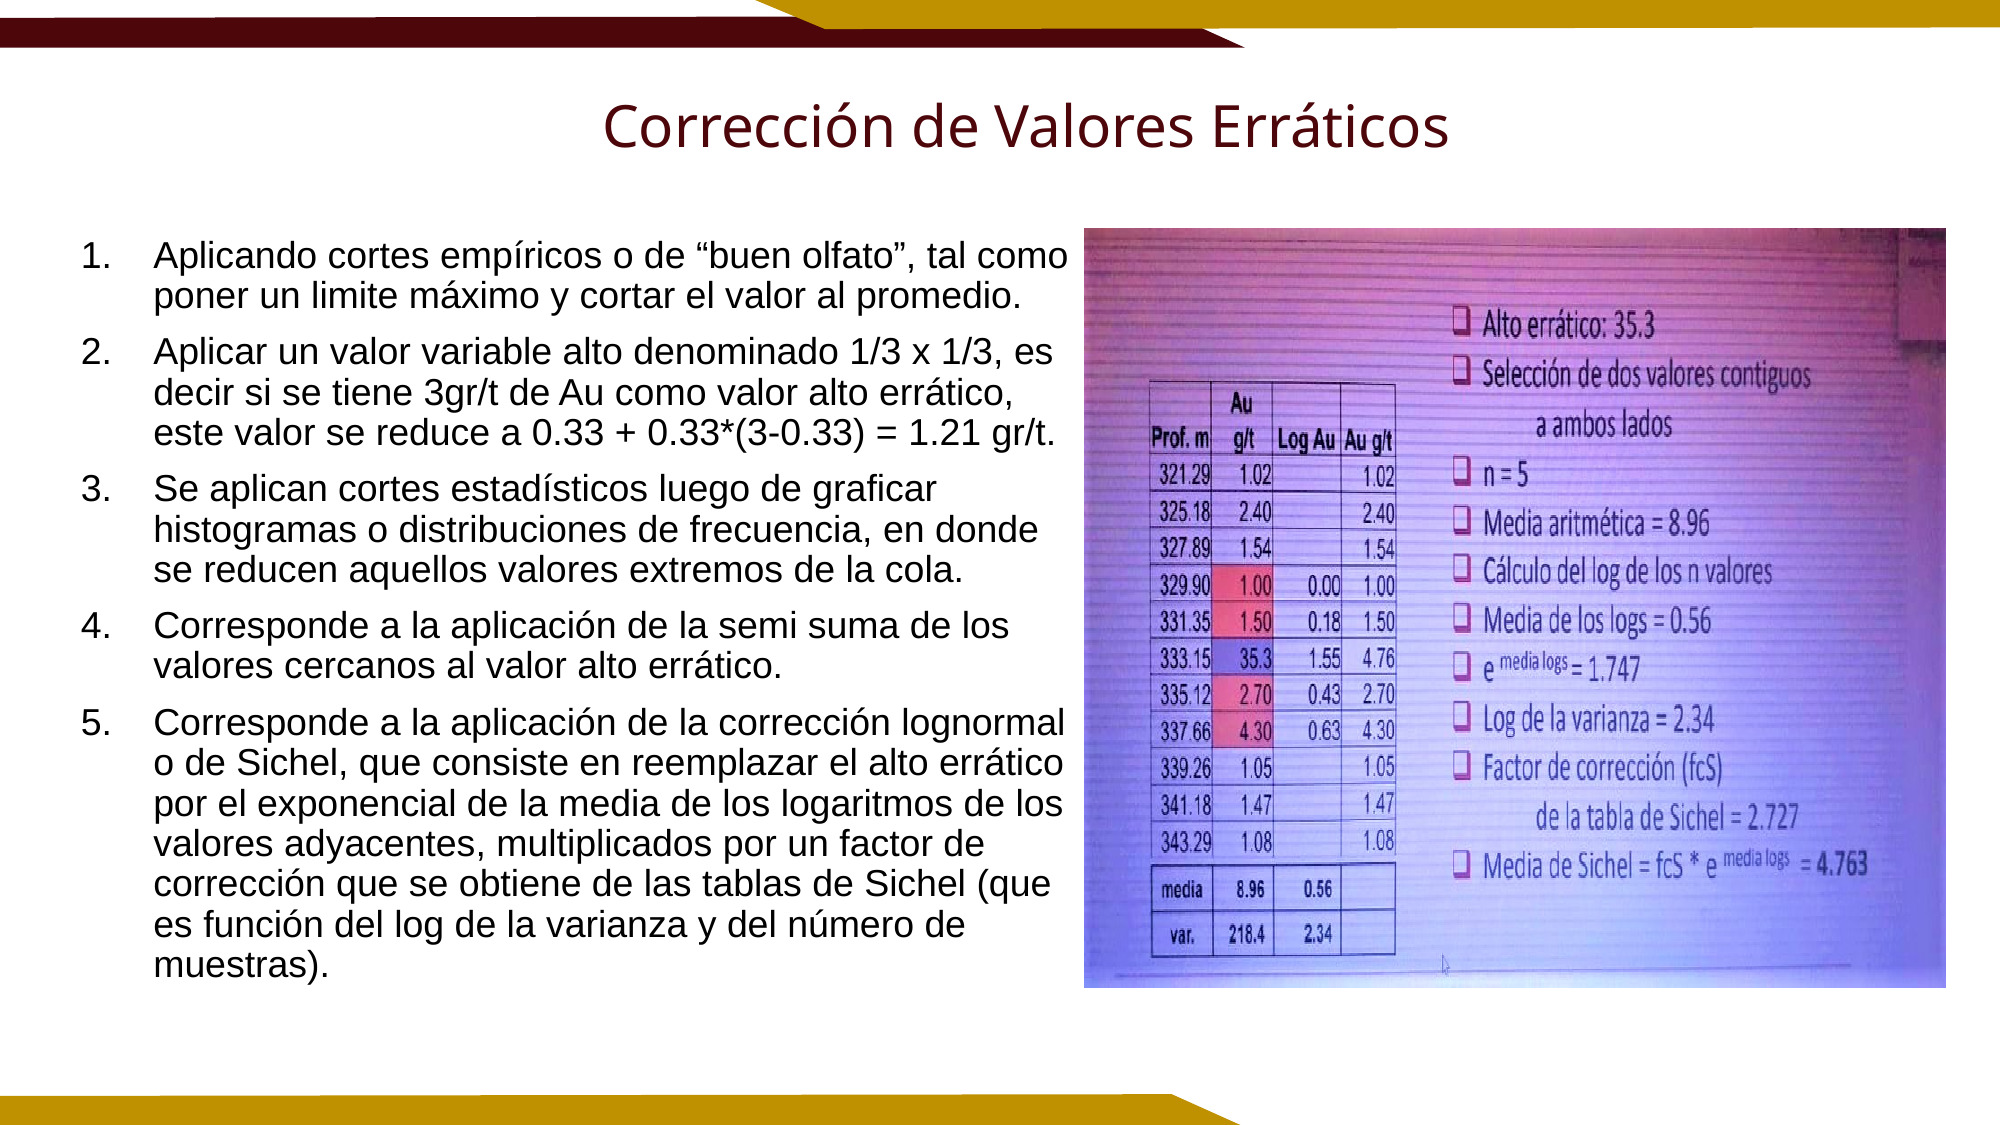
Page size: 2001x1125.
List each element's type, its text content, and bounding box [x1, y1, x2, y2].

list Aplicando cortes empíricos o de “buen olfato”, tal como poner un limite máximo y cortar el valor al promedio. Aplicar un valor variable alto denominado 1/3 x 1/3, es decir si se tiene 3gr/t de Au como valor alto errático, este valor se reduce a 0.33 + 0.33*(3-0.33) = 1.21 gr/t. Se aplican cortes estadísticos luego de graficar histogramas o distribuciones de frecuencia, en donde se reducen aquellos valores extremos de la cola. Corresponde a la aplicación de la semi suma de los valores cercanos al valor alto errático. Corresponde a la aplicación de la corrección lognormal o de Sichel, que consiste en reemplazar el alto errático por el exponencial de la media de los logaritmos de los valores adyacentes, multiplicados por un factor de corrección que se obtiene de las tablas de Sichel (que es función del log de la varianza y del número de muestras). [65, 228, 1085, 1028]
title Corrección de Valores Erráticos [184, 87, 1869, 171]
picture [1084, 228, 1946, 988]
